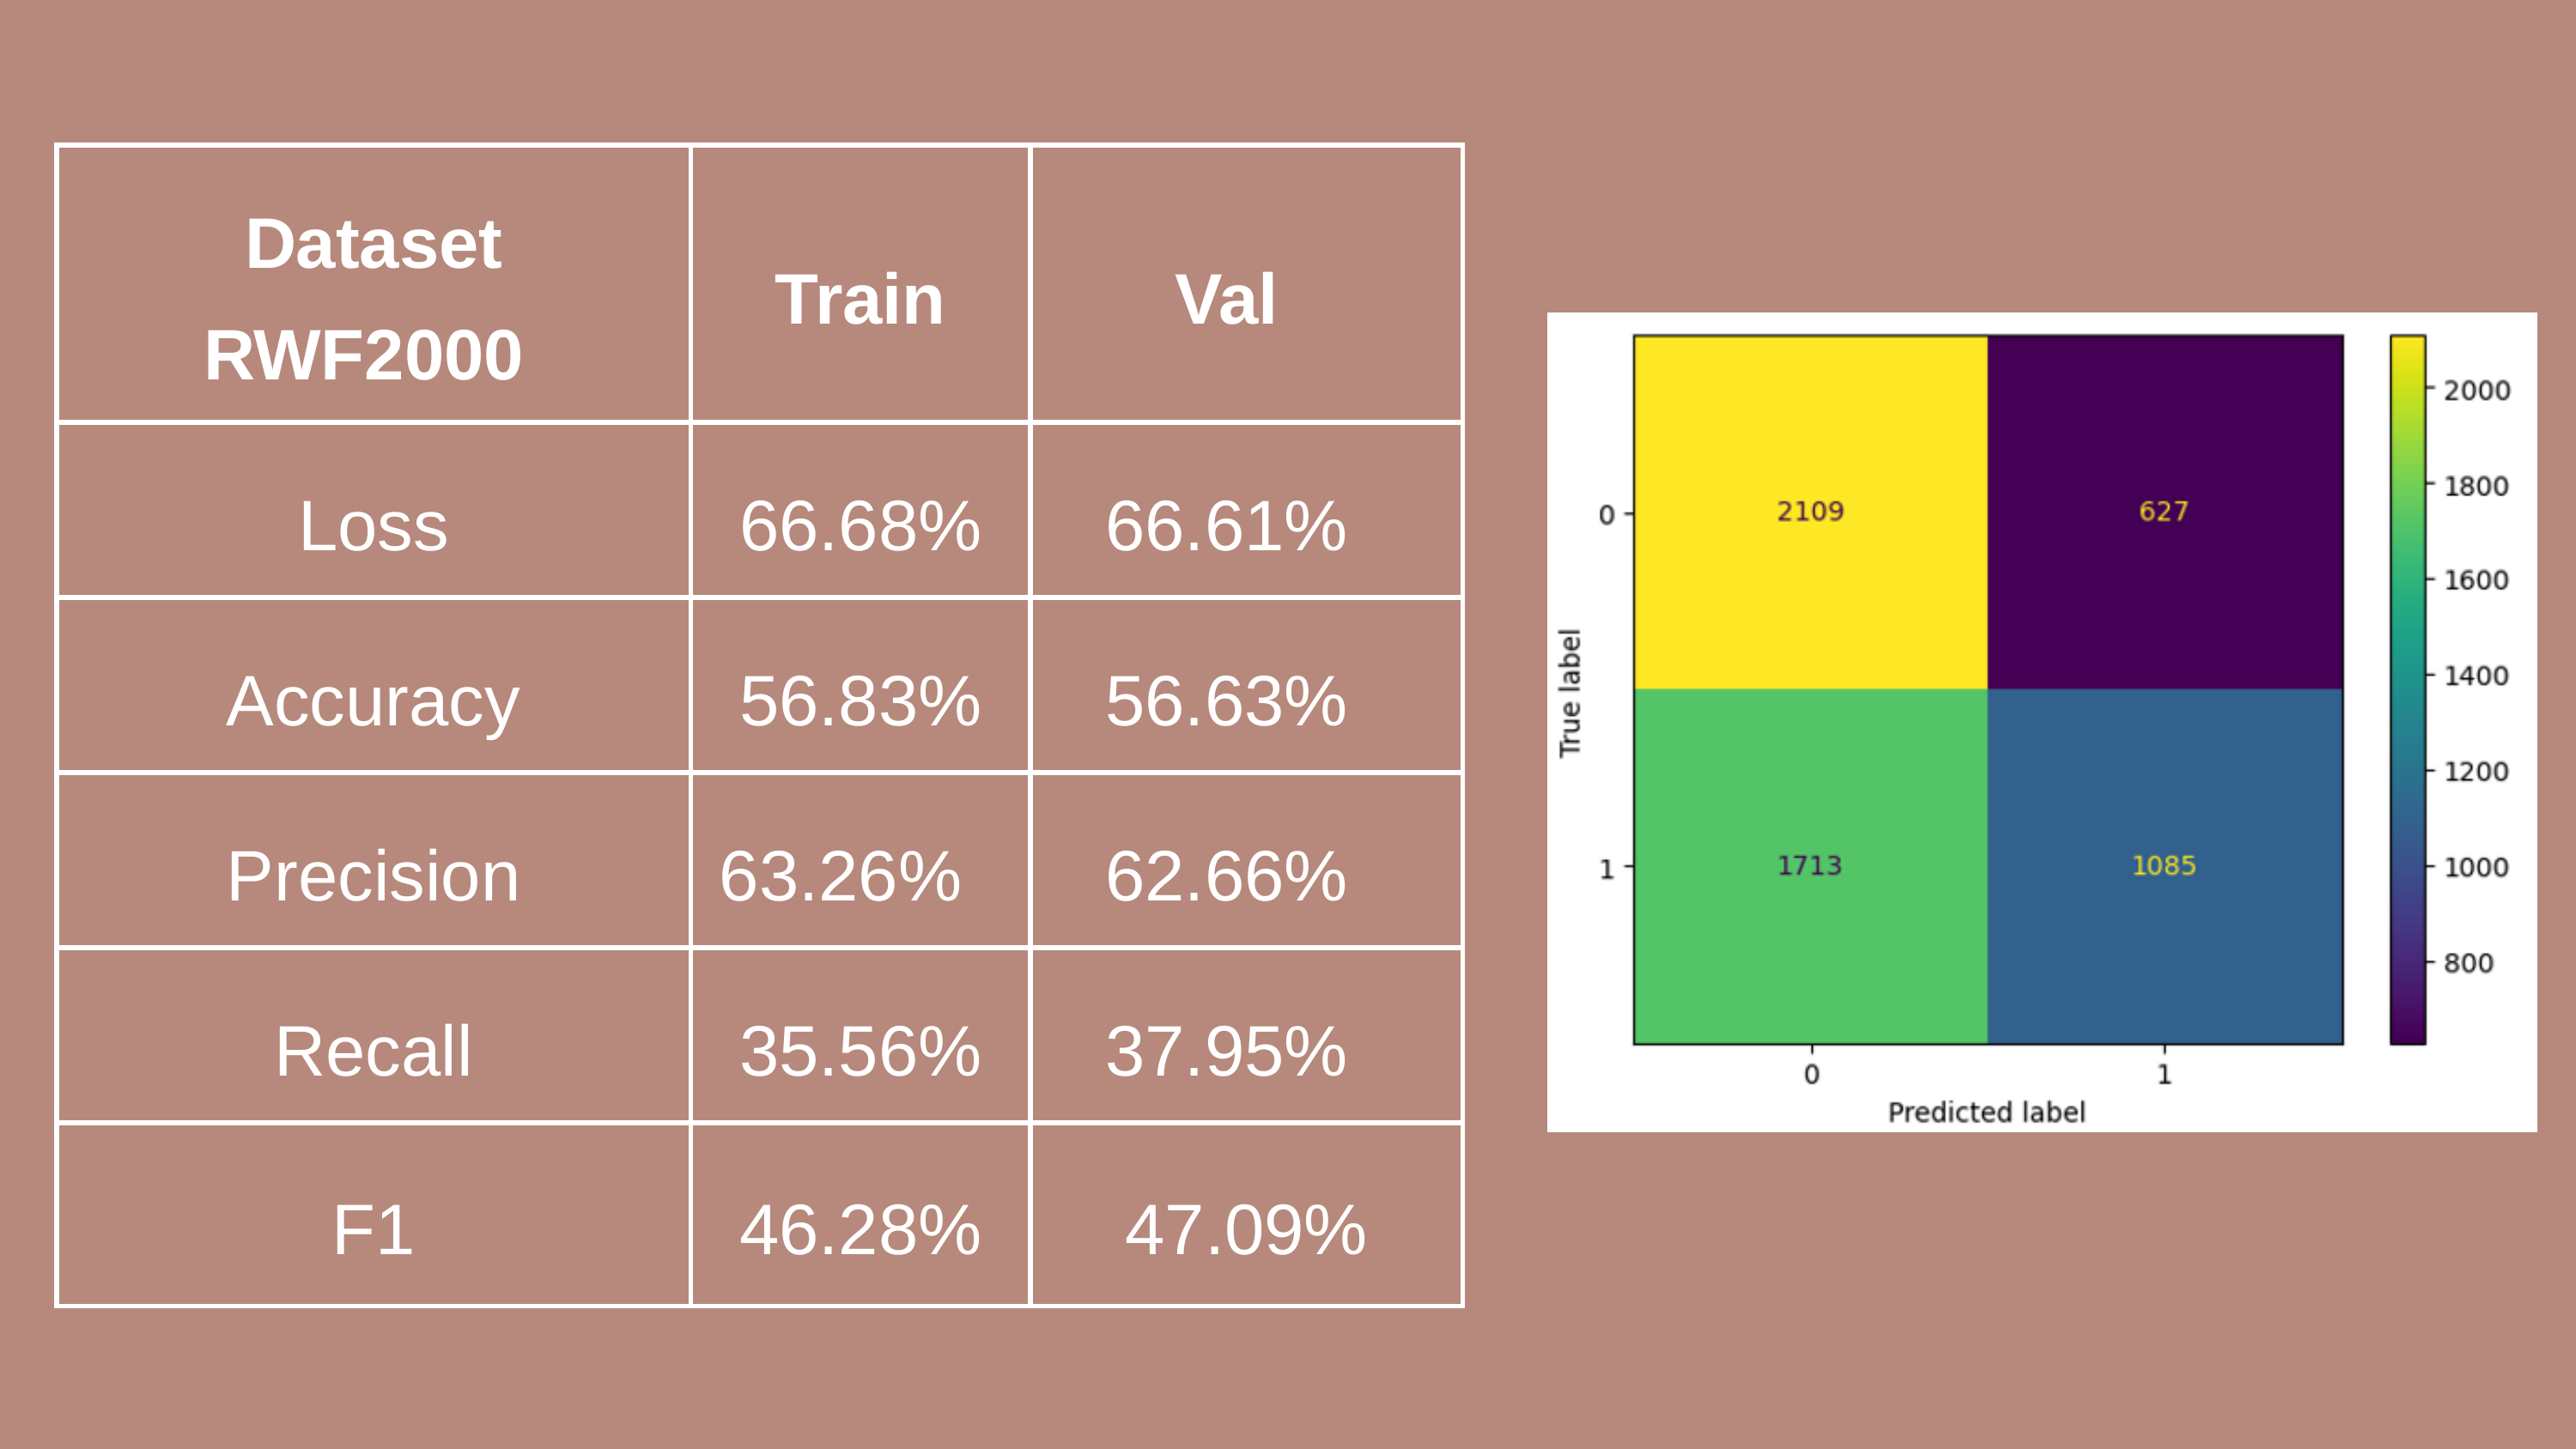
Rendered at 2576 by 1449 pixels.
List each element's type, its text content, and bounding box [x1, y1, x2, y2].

table_cell 35.56% [693, 950, 1028, 1120]
table_header Dataset RWF2000 [59, 148, 689, 420]
table_header Train [693, 148, 1028, 420]
picture [1547, 312, 2537, 1132]
table_cell F1 [59, 1125, 689, 1304]
table_cell 46.28% [693, 1125, 1028, 1304]
table_cell Accuracy [59, 600, 689, 770]
table_cell 66.68% [693, 425, 1028, 595]
table_cell Loss [59, 425, 689, 595]
table_cell 63.26% [693, 775, 1028, 945]
table_cell Precision [59, 775, 689, 945]
table_cell 66.61% [1033, 425, 1461, 595]
table_header Val [1033, 148, 1461, 420]
table_cell 37.95% [1033, 950, 1461, 1120]
table_cell 56.83% [693, 600, 1028, 770]
table_cell 56.63% [1033, 600, 1461, 770]
table_cell Recall [59, 950, 689, 1120]
table_cell 62.66% [1033, 775, 1461, 945]
table_cell 47.09% [1033, 1125, 1461, 1304]
